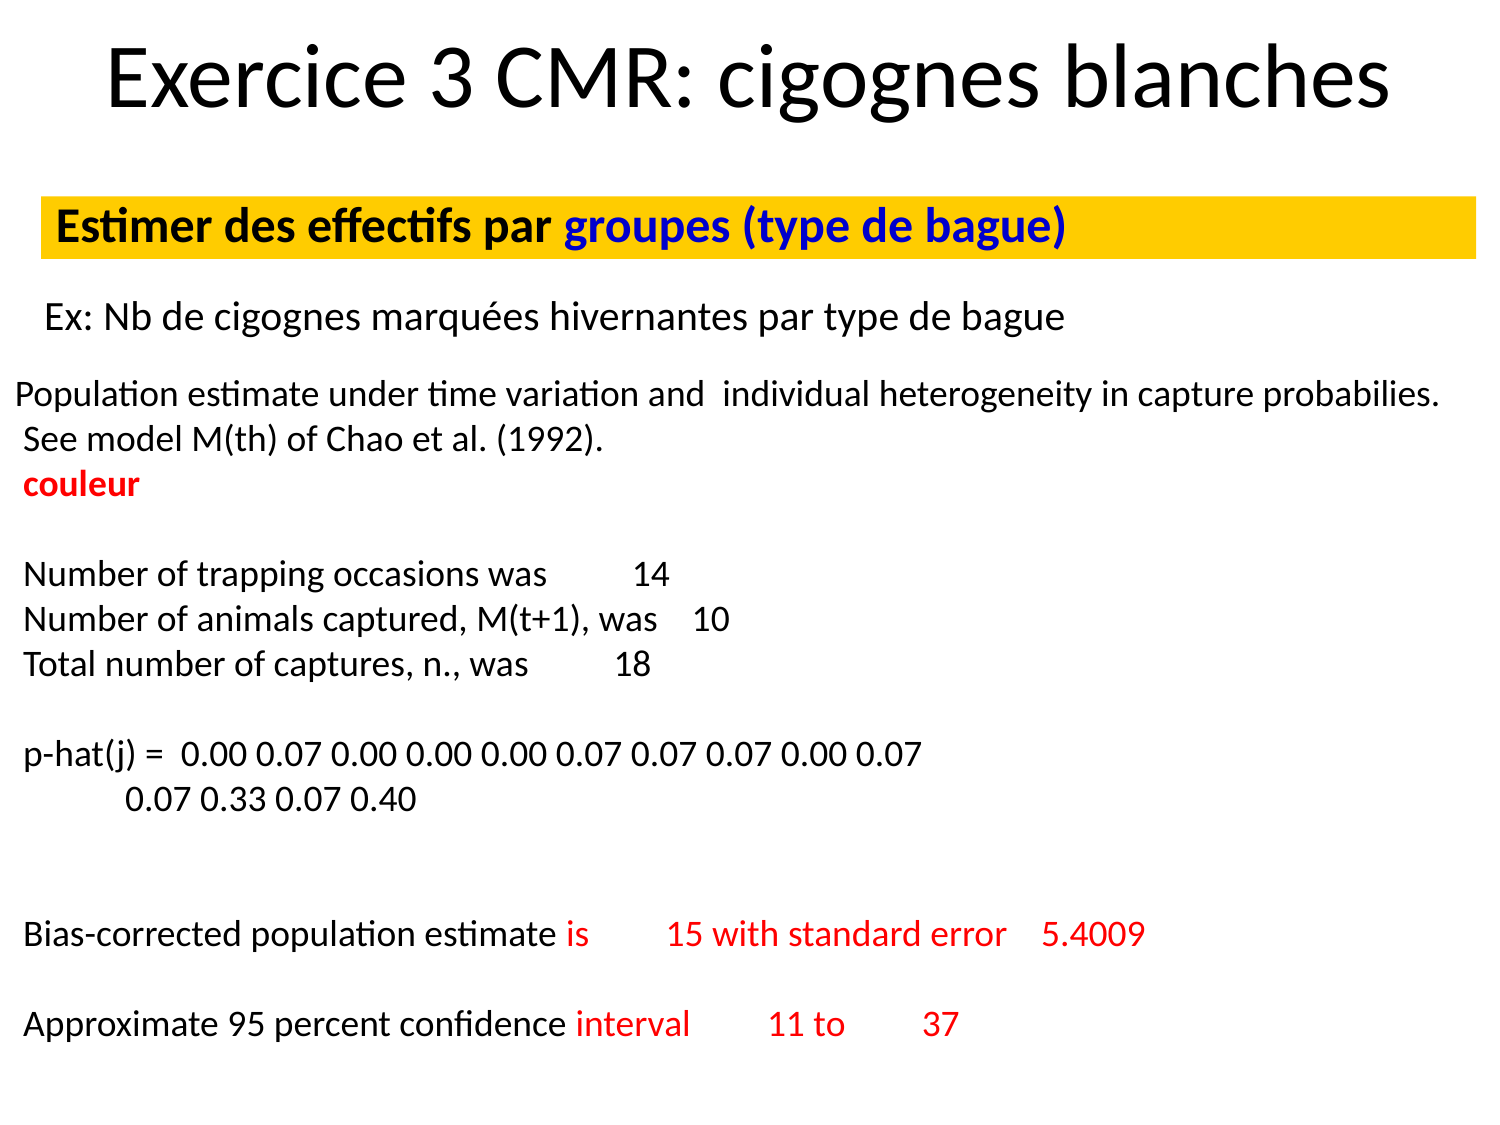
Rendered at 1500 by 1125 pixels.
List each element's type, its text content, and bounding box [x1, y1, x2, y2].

text_box Estimer des effectifs par groupes (type de bague) [41, 196, 1477, 259]
text_box Population estimate under time variation and individual heterogeneity in capture probabilies. See model M(th) of Chao et al. (1992). couleur Number of trapping occasions was 14 Number of animals captured, M(t+1), was 10 Total number of captures, n., was 18 p-hat(j) = 0.00 0.07 0.00 0.00 0.00 0.07 0.07 0.07 0.00 0.07 0.07 0.33 0.07 0.40 Bias-corrected population estimate is 15 with standard error 5.4009 Approximate 95 percent confidence interval 11 to 37 [0, 361, 1500, 1052]
text_box Ex: Nb de cigognes marquées hivernantes par type de bague [29, 290, 1412, 361]
title Exercice 3 CMR: cigognes blanches [75, 7, 1425, 135]
